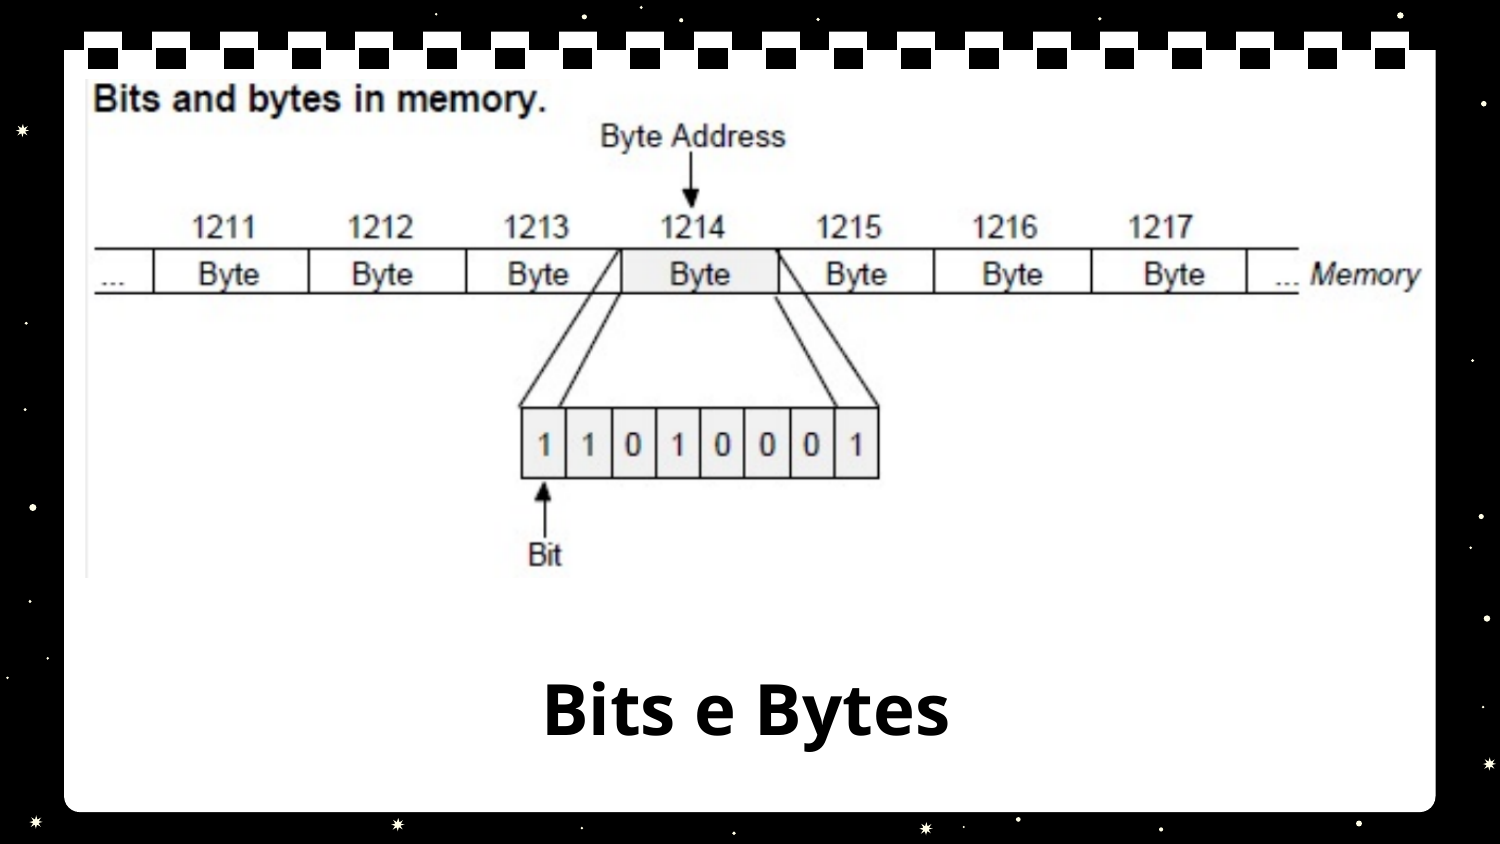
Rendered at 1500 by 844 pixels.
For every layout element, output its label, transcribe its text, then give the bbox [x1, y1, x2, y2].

title Bits e Bytes [79, 649, 1413, 788]
picture [79, 79, 1428, 578]
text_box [55, 30, 1439, 69]
